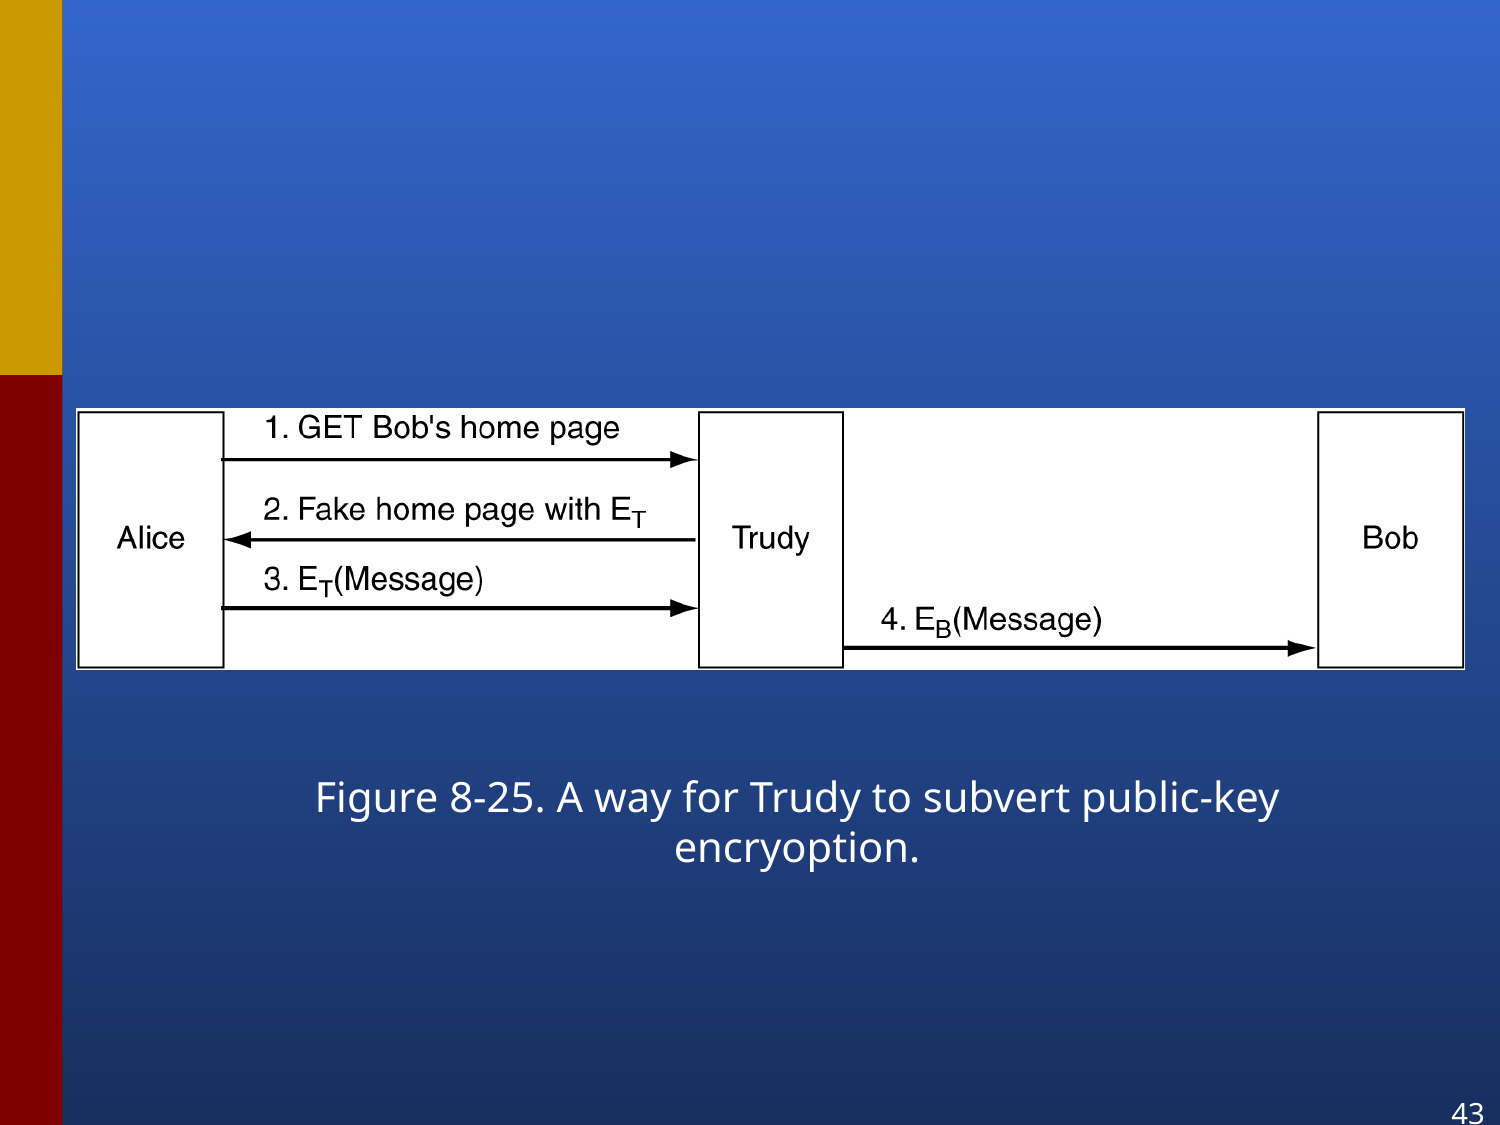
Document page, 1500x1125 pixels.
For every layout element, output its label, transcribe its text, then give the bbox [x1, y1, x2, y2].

text_box Figure 8-25. A way for Trudy to subvert public-key encryoption. [194, 763, 1400, 835]
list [76, 408, 1465, 671]
slide_number 43 [1187, 1087, 1500, 1125]
